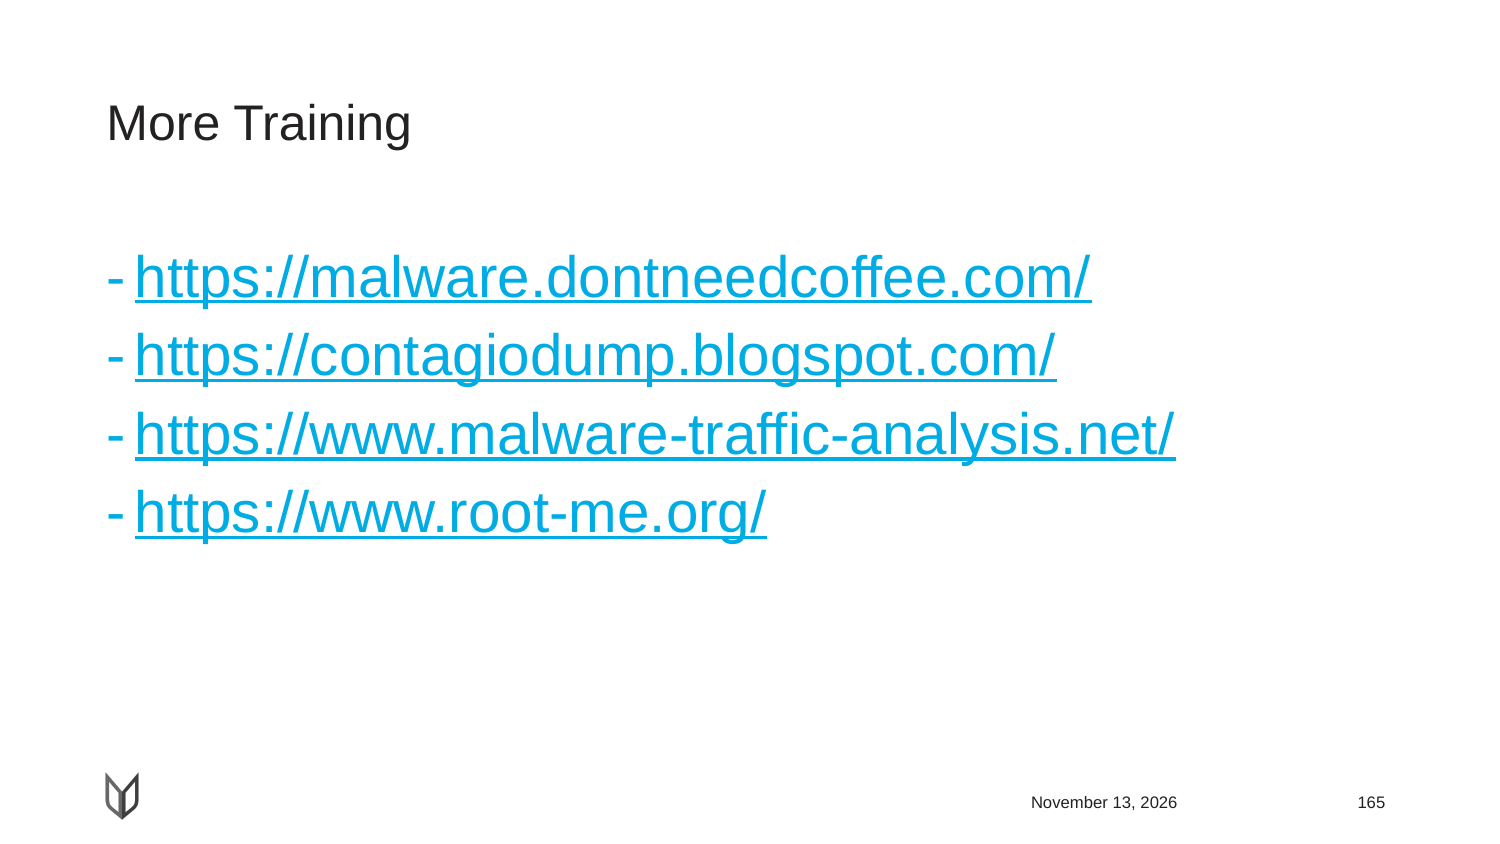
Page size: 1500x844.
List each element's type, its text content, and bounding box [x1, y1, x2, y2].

picture [105, 772, 139, 820]
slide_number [1016, 784, 1324, 815]
title More Training [106, 96, 1400, 220]
slide_number 165 [1324, 784, 1400, 815]
list https://malware.dontneedcoffee.com/ https://contagiodump.blogspot.com/ https://www.malware-traffic-analysis.net/ https://www.root-me.org/ [106, 246, 1400, 768]
